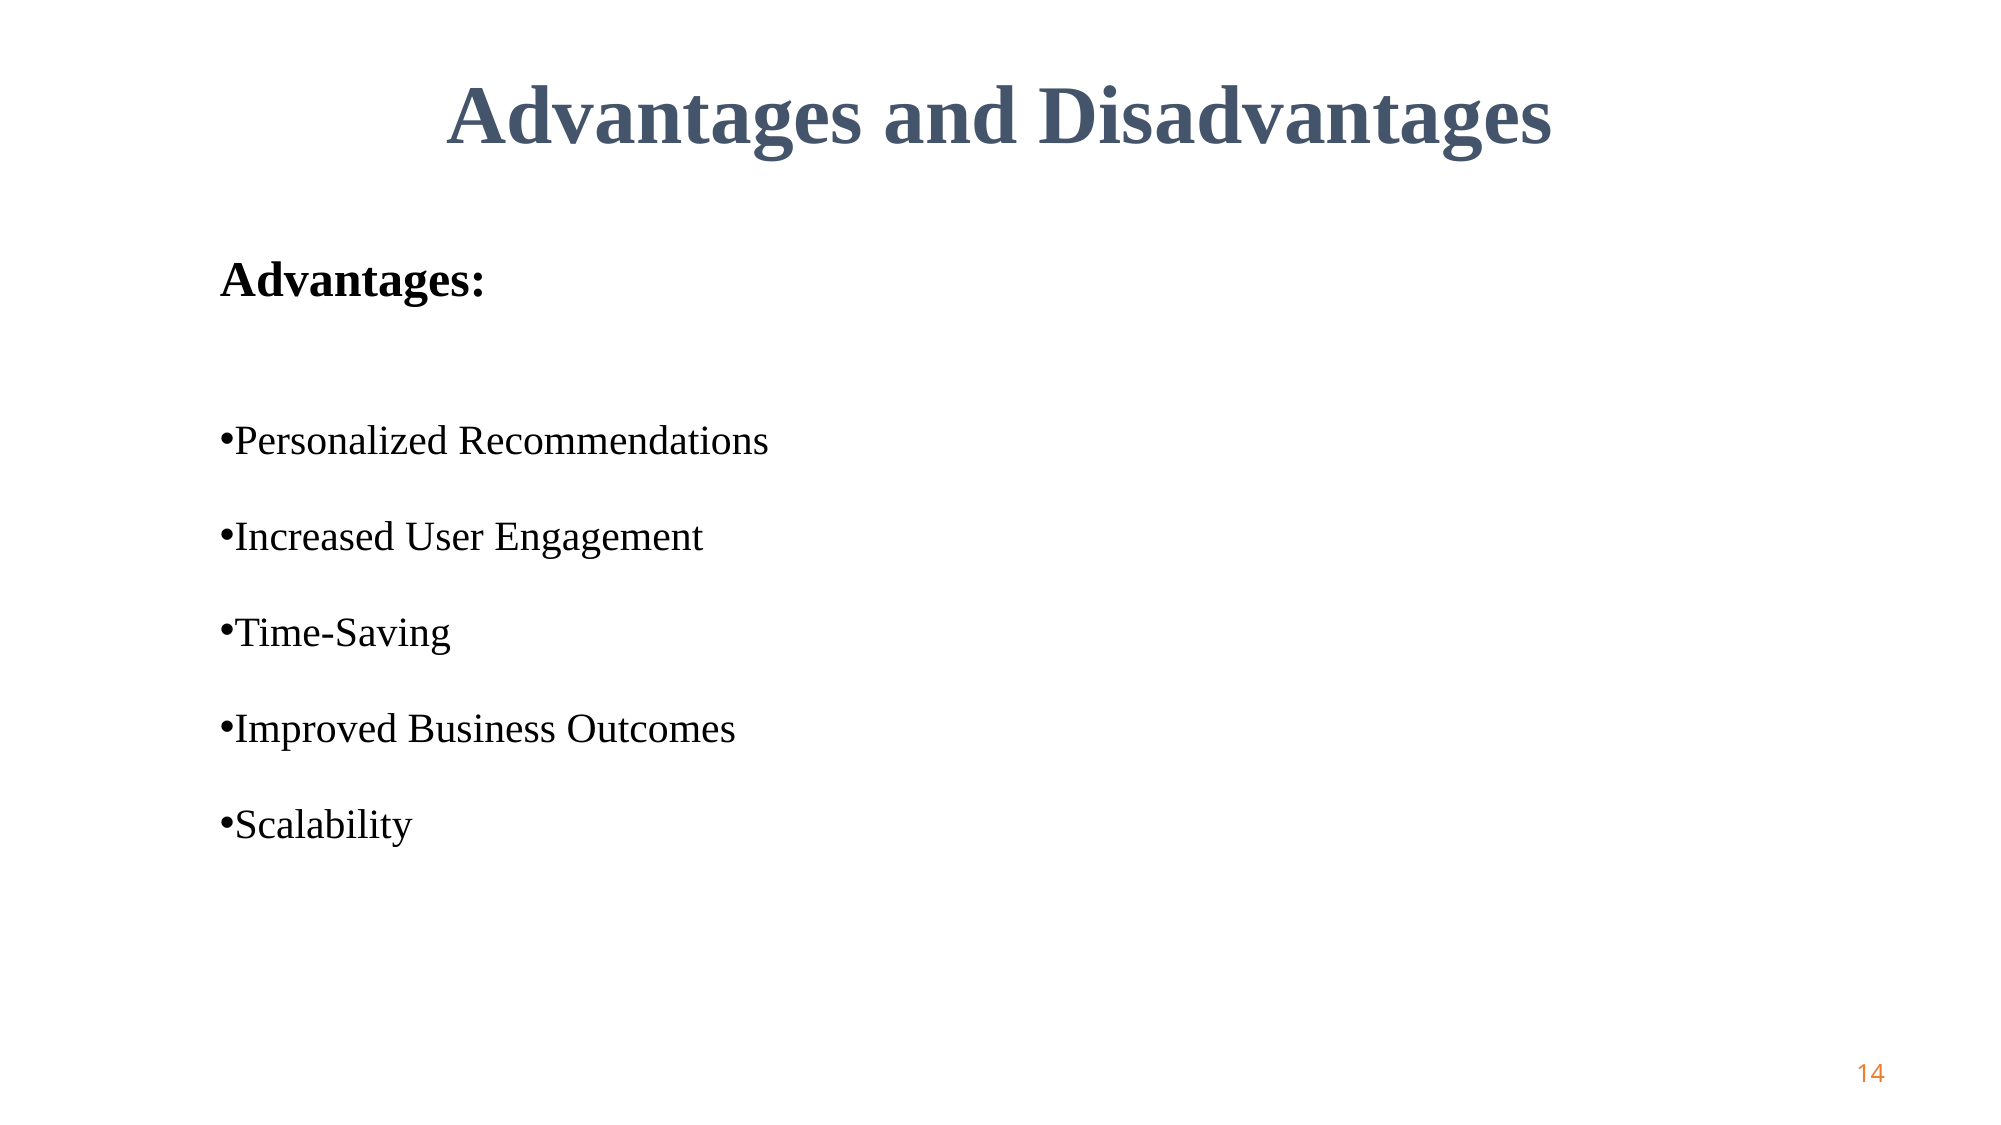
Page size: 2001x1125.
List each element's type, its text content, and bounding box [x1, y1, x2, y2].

text_box 14 [1841, 1049, 1950, 1099]
list Advantages: Personalized Recommendations Increased User Engagement Time-Saving Improved Business Outcomes Scalability [205, 239, 1795, 933]
text_box Advantages and Disadvantages [83, 59, 1917, 175]
